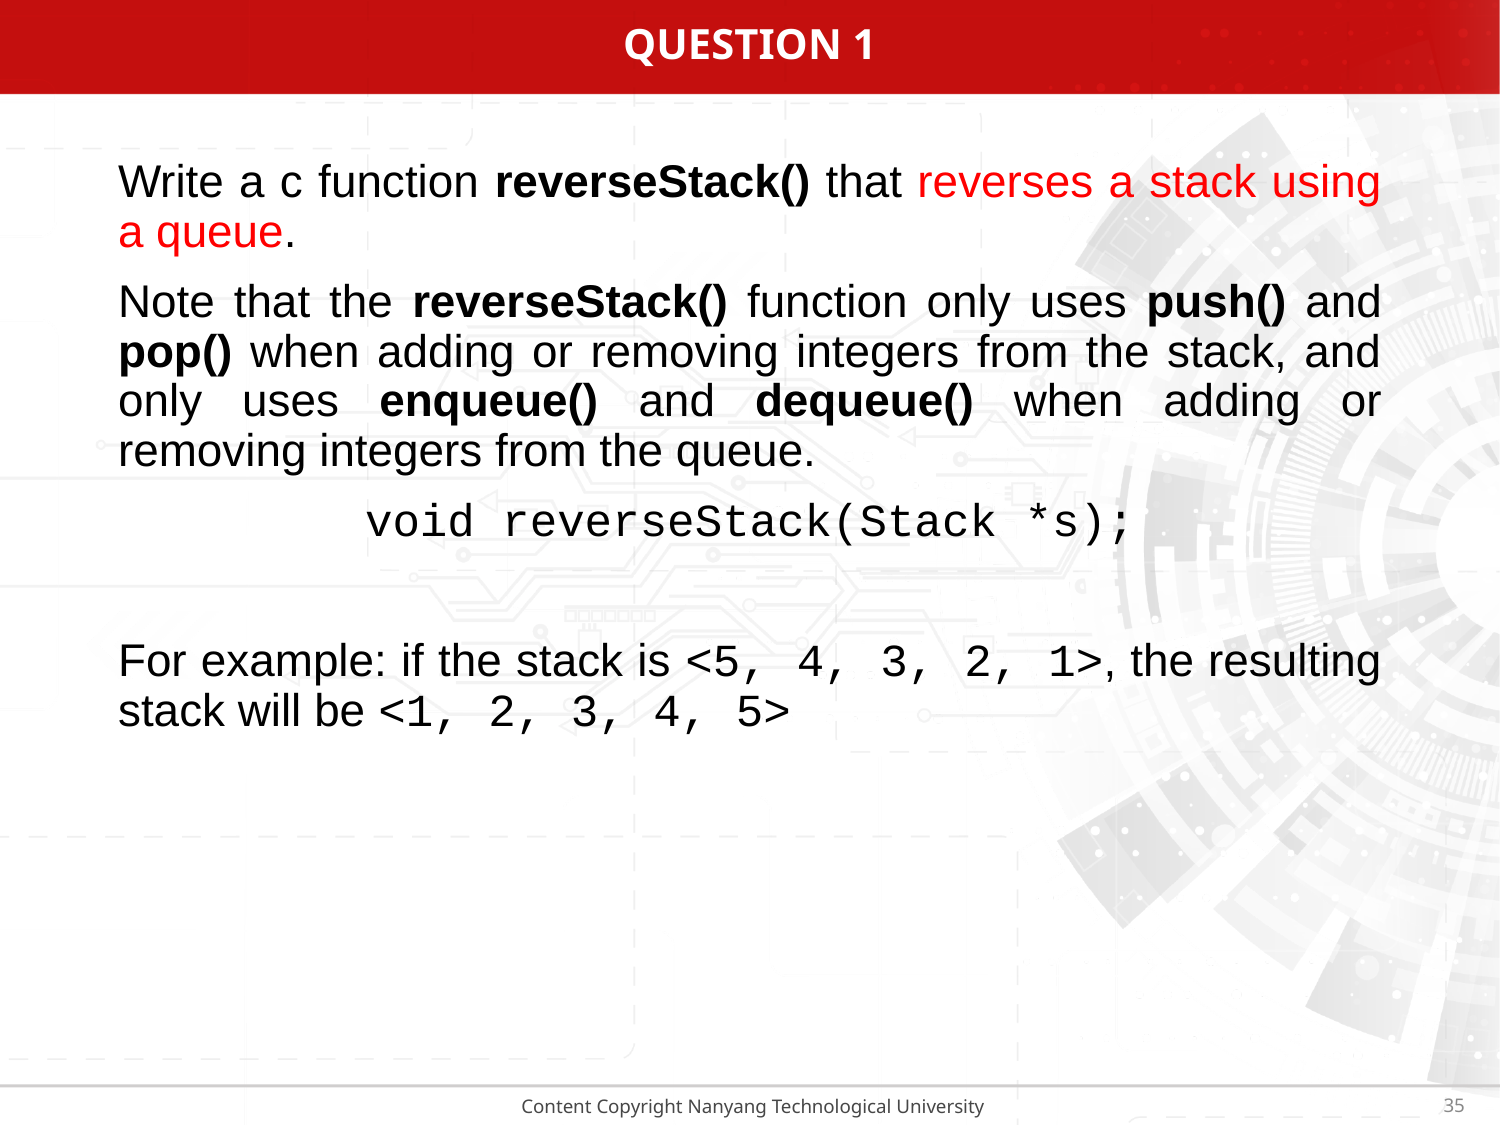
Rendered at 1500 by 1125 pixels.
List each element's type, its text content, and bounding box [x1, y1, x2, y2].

list Write a c function reverseStack() that reverses a stack using a queue. Note that the reverseStack() function only uses push() and pop() when adding or removing integers from the stack, and only uses enqueue() and dequeue() when adding or removing integers from the queue. void reverseStack(Stack *s); For example: if the stack is <5, 4, 3, 2, 1>, the resulting stack will be <1, 2, 3, 4, 5> [103, 151, 1397, 965]
picture [0, 1088, 1500, 1125]
picture [0, 93, 1500, 1084]
title Question 1 [0, 0, 1500, 93]
